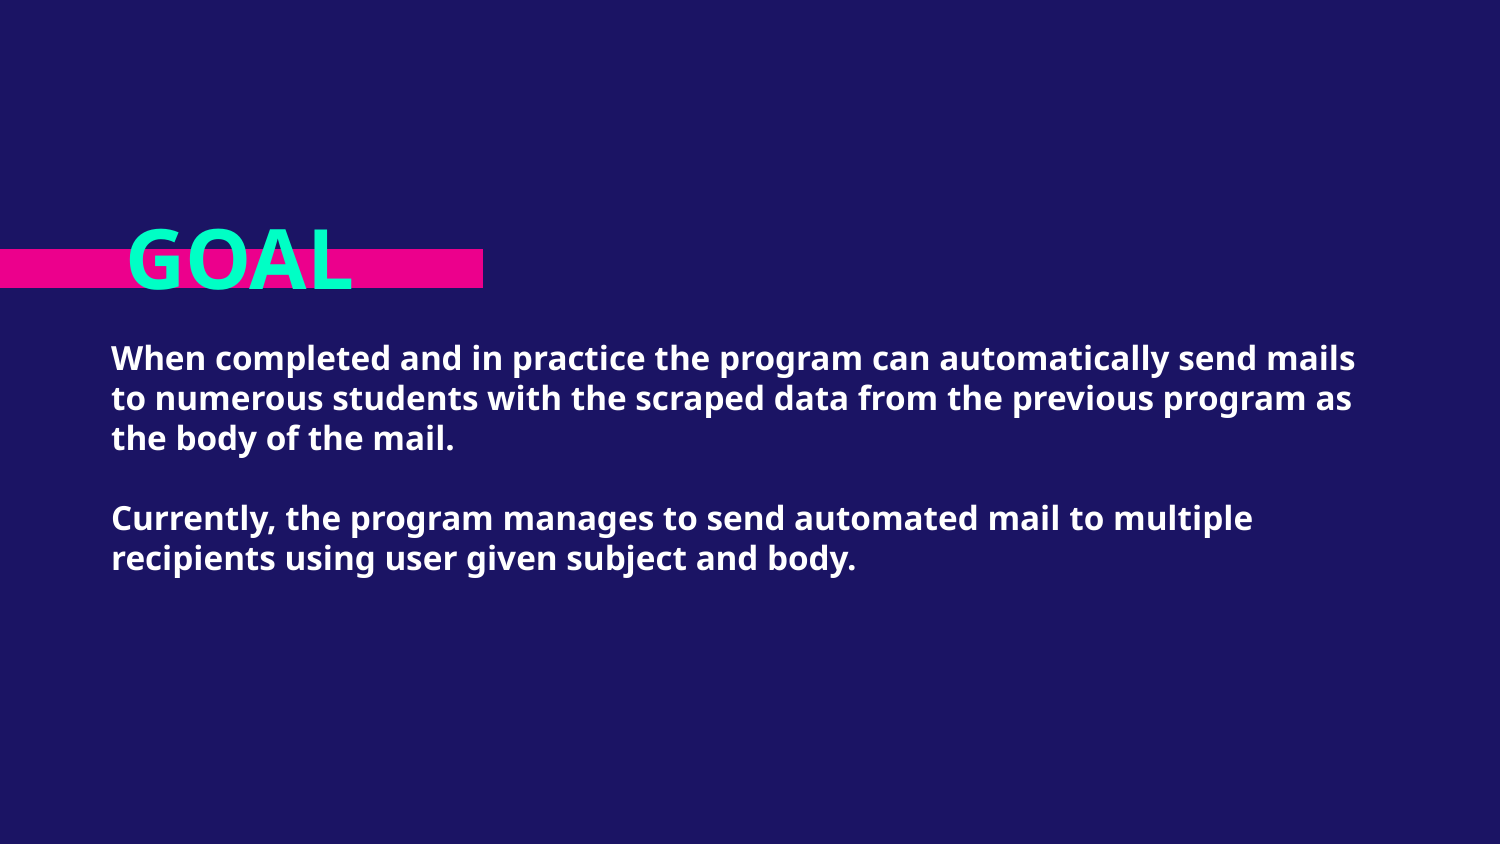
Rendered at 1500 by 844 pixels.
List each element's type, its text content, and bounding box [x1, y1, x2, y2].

list When completed and in practice the program can automatically send mails to numerous students with the scraped data from the previous program as the body of the mail. Currently, the program manages to send automated mail to multiple recipients using user given subject and body. [95, 322, 1382, 744]
text_box GOAL [110, 190, 438, 321]
